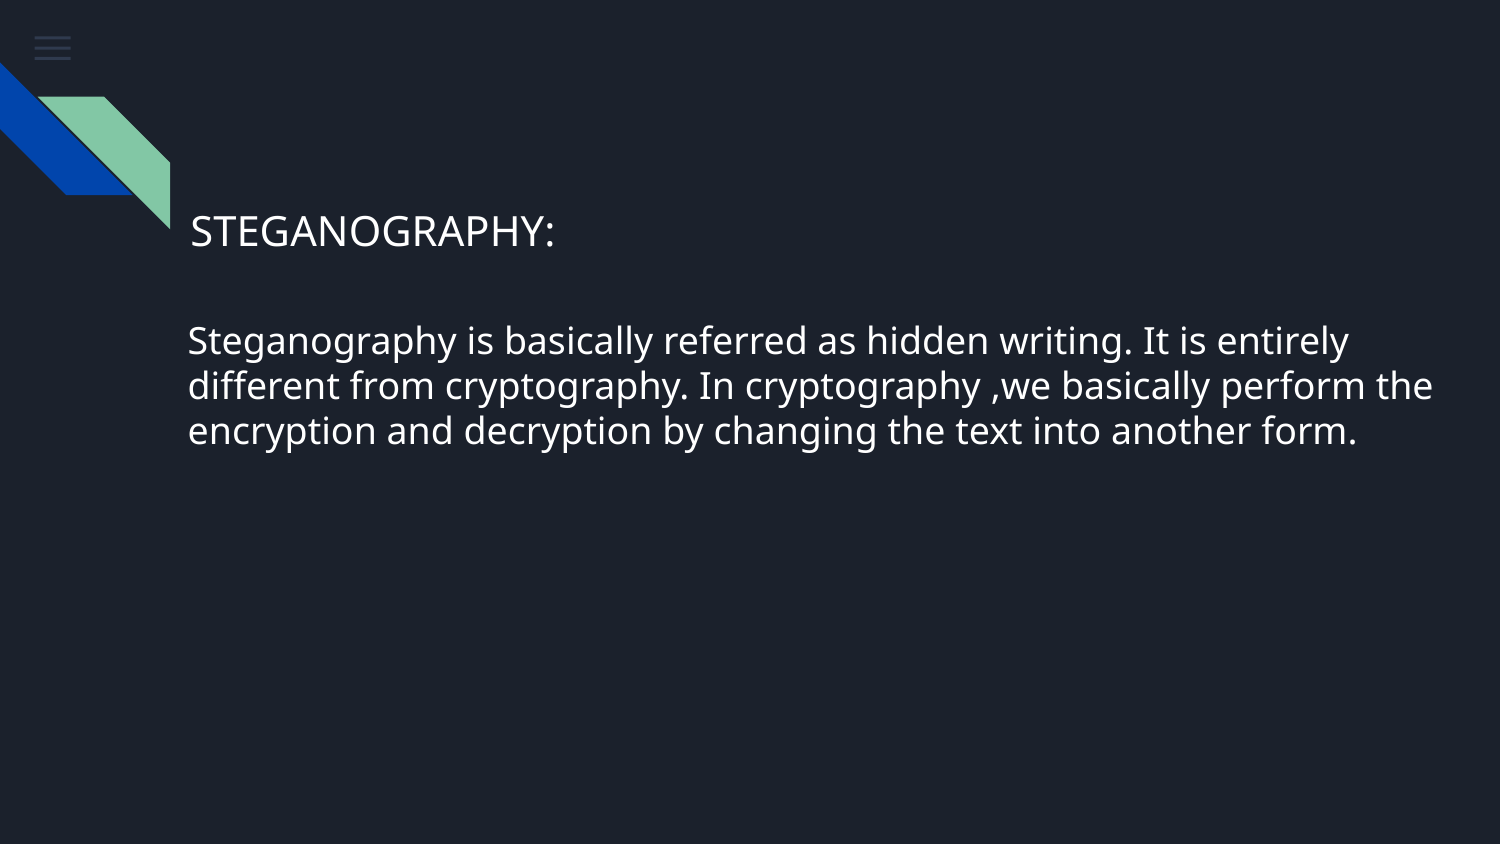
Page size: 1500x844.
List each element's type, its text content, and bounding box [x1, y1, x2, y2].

text_box Steganography is basically referred as hidden writing. It is entirely different from cryptography. In cryptography ,we basically perform the encryption and decryption by changing the text into another form. [172, 302, 1479, 627]
title STEGANOGRAPHY: [175, 189, 1330, 265]
